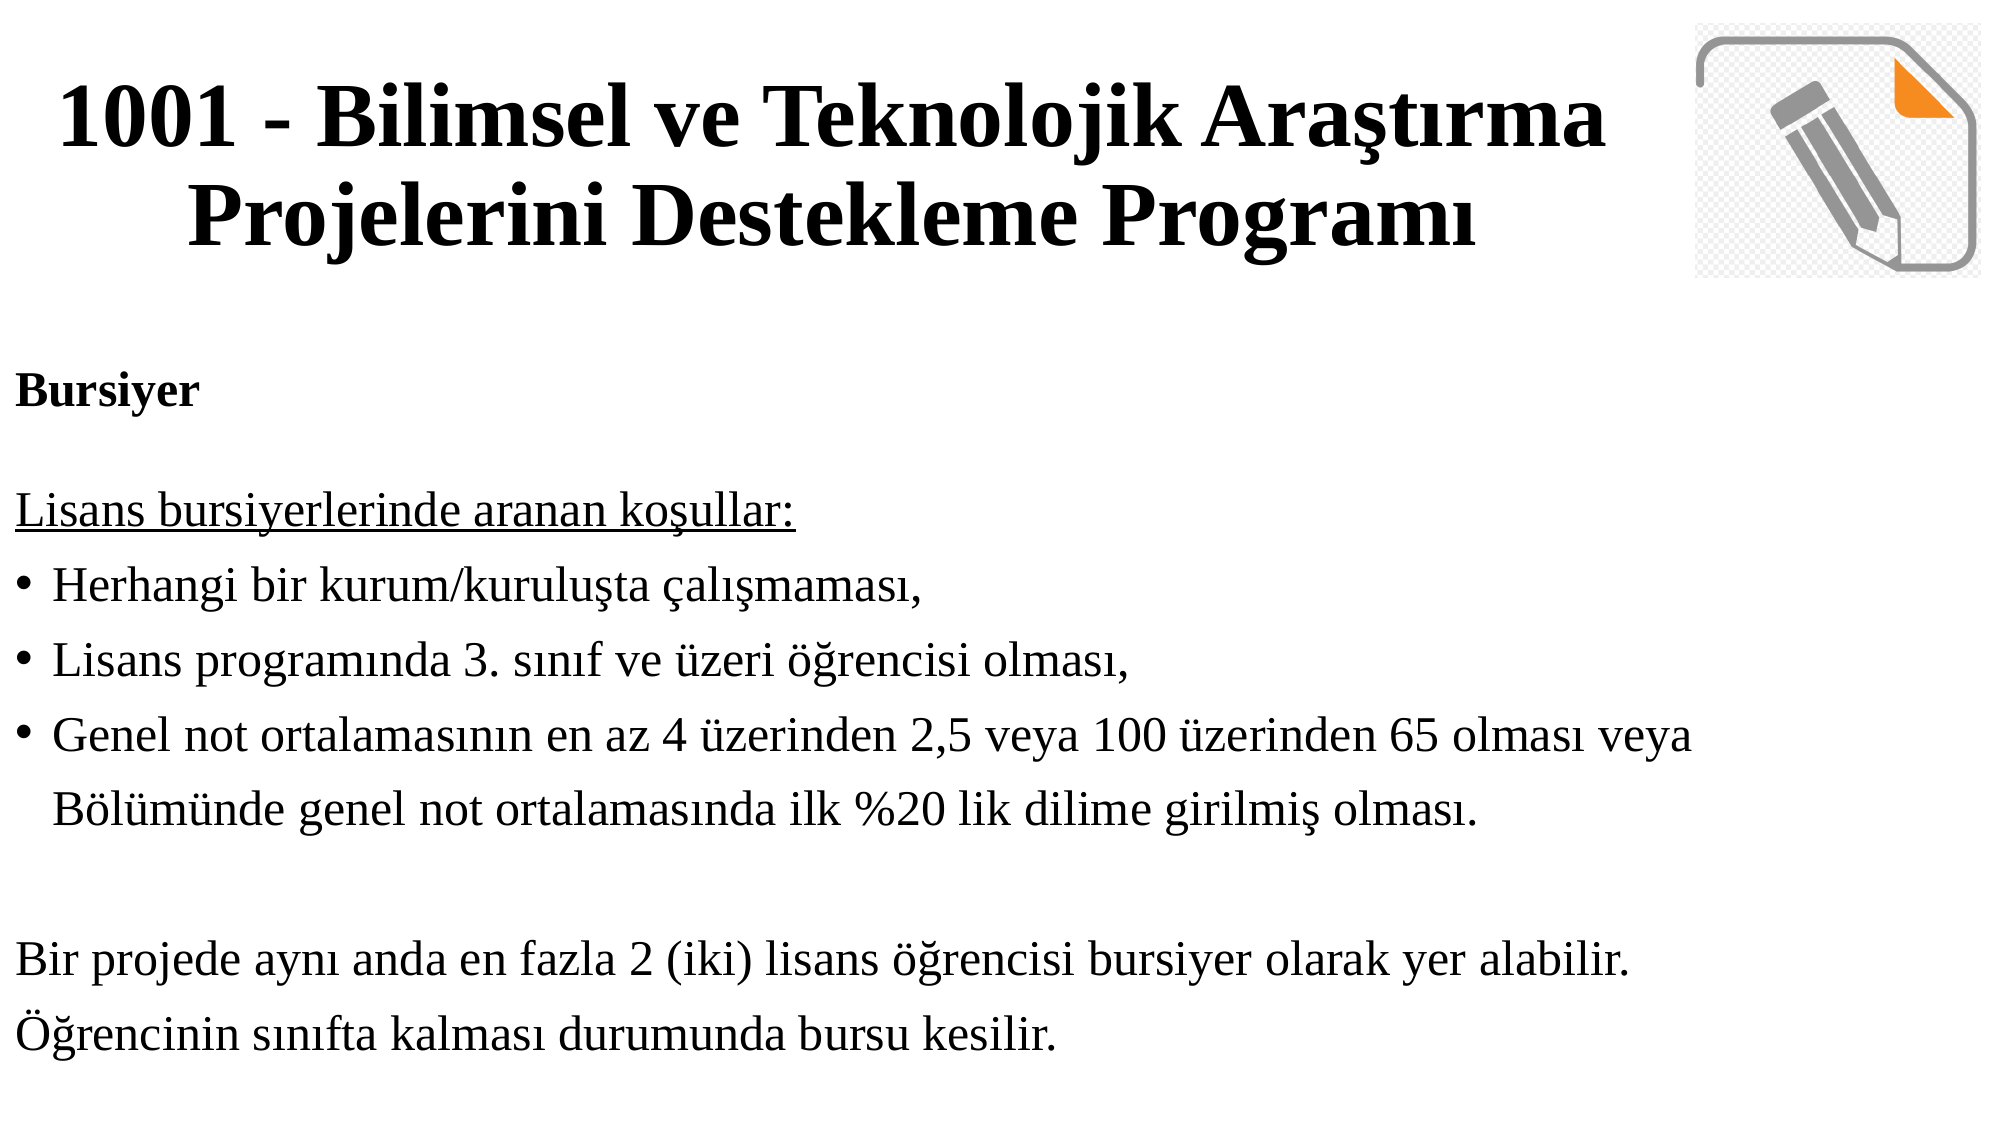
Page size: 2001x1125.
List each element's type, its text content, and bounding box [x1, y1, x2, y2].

picture [1694, 23, 1981, 278]
title 1001 - Bilimsel ve Teknolojik Araştırma Projelerini Destekleme Programı [27, 54, 1640, 278]
list Bursiyer Lisans bursiyerlerinde aranan koşullar: Herhangi bir kurum/kuruluşta çalışmaması, Lisans programında 3. sınıf ve üzeri öğrencisi olması, Genel not ortalamasının en az 4 üzerinden 2,5 veya 100 üzerinden 65 olması veya Bölümünde genel not ortalamasında ilk %20 lik dilime girilmiş olması. Bir projede aynı anda en fazla 2 (iki) lisans öğrencisi bursiyer olarak yer alabilir. Öğrencinin sınıfta kalması durumunda bursu kesilir. [0, 299, 1964, 1125]
